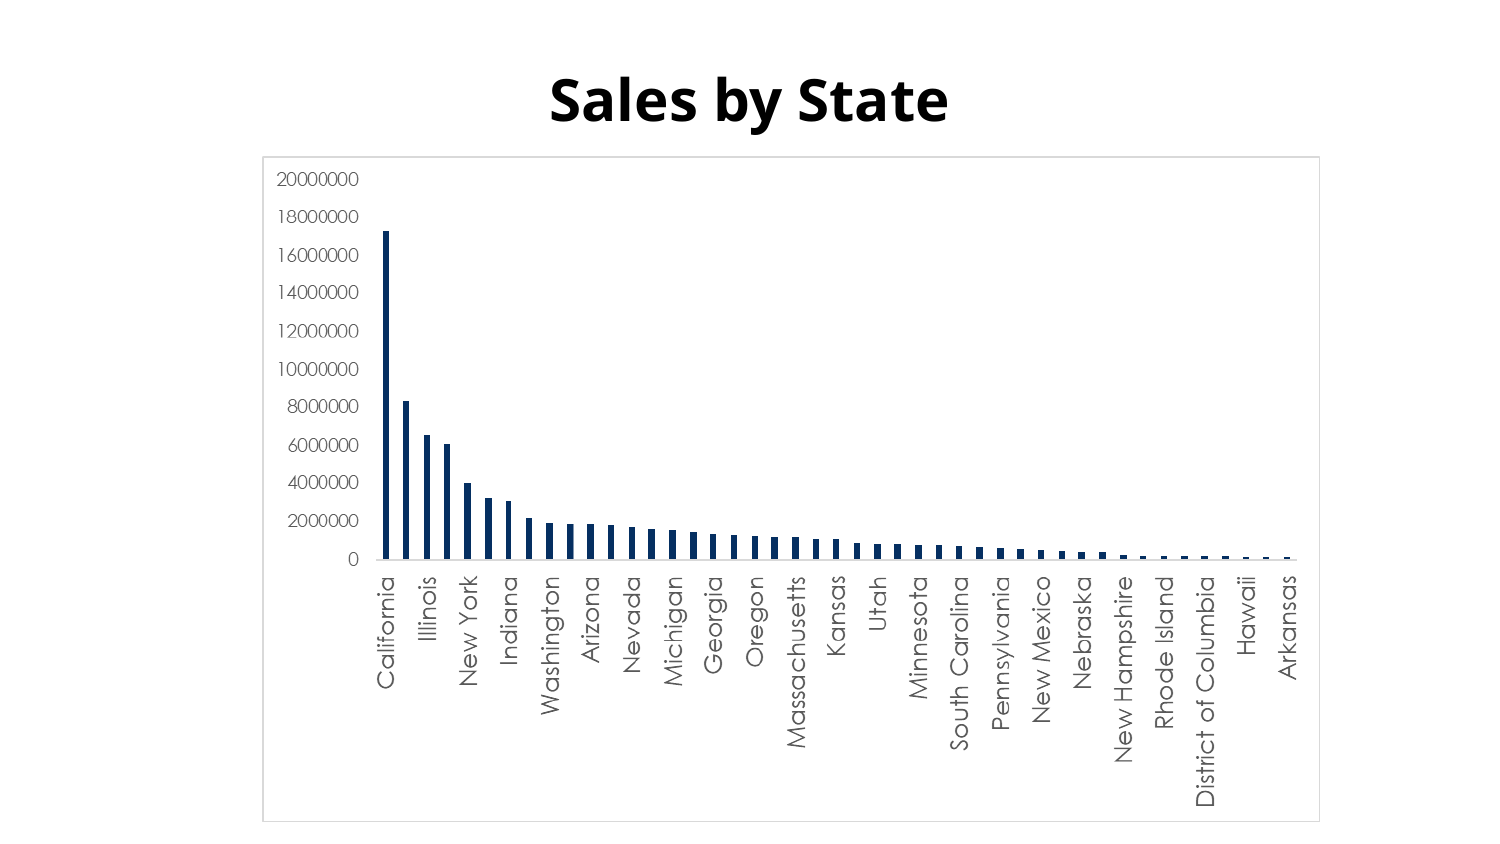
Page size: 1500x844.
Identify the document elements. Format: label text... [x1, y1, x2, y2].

title Sales by State [75, 67, 1425, 129]
picture [262, 156, 1320, 823]
